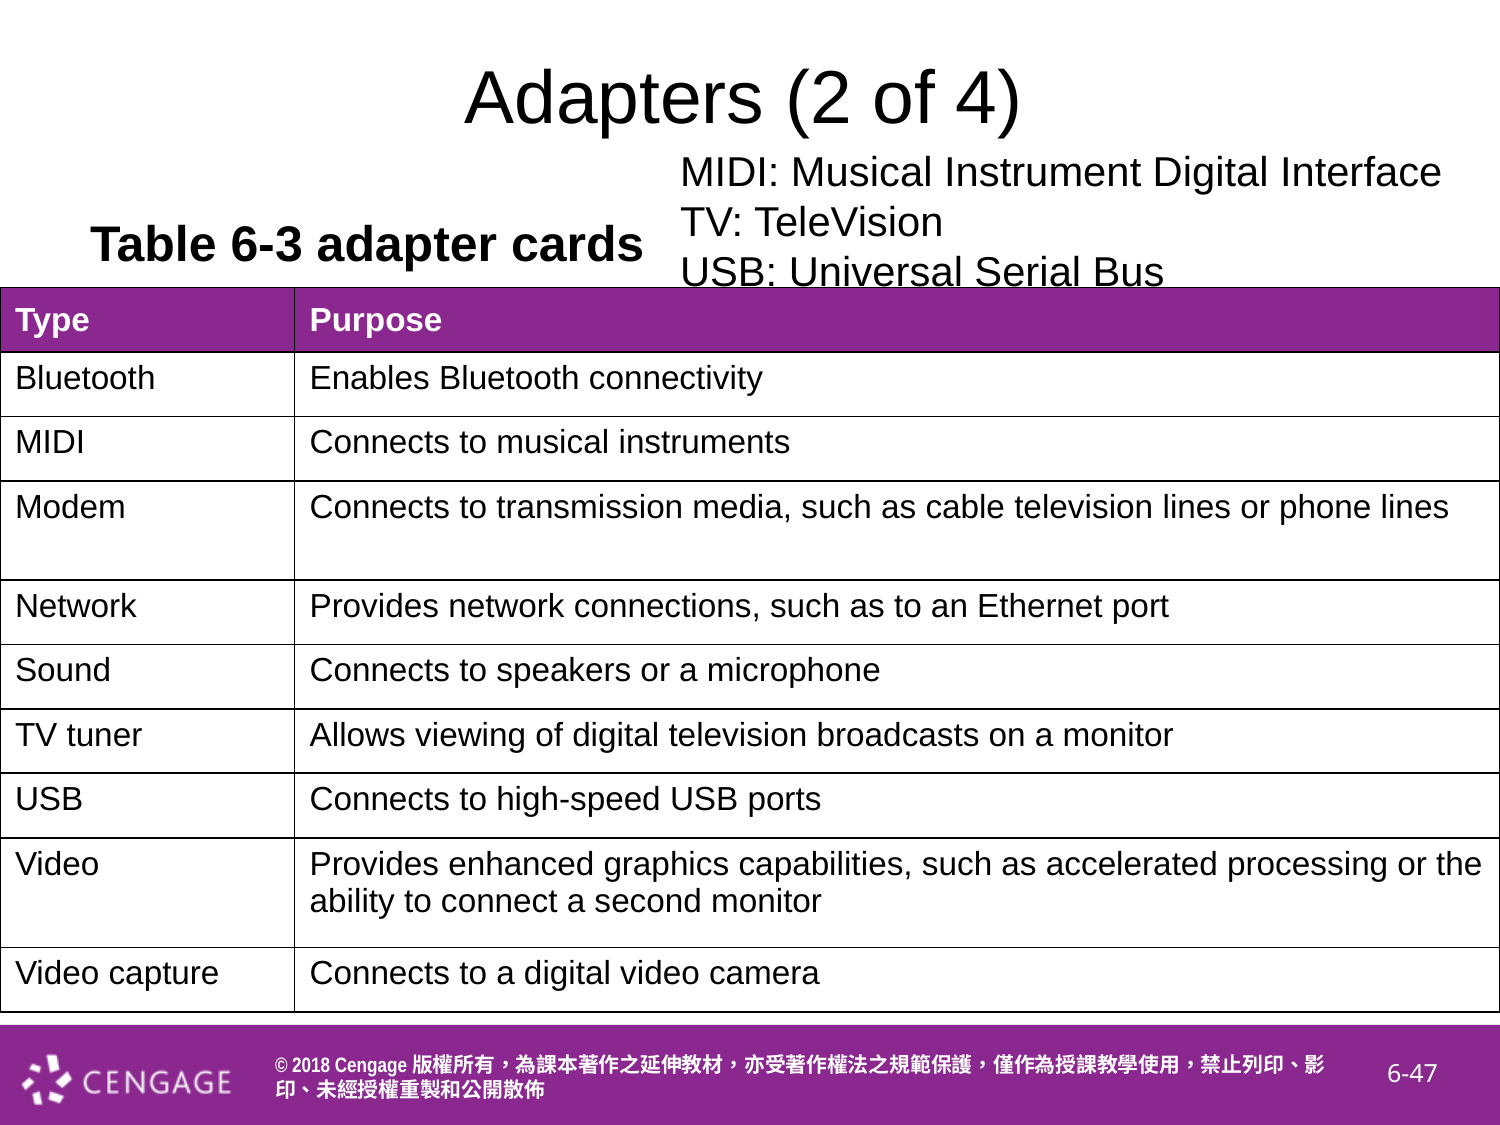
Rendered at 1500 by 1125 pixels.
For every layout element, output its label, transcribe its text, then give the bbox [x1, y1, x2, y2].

table_cell Connects to a digital video camera [295, 948, 1499, 1011]
list Table 6-3 adapter cards [75, 203, 665, 287]
table_cell Network [1, 581, 294, 644]
table_cell MIDI [1, 417, 294, 480]
table_cell Provides network connections, such as to an Ethernet port [295, 581, 1499, 644]
table_cell Connects to transmission media, such as cable television lines or phone lines [295, 482, 1499, 579]
title Adapters (2 of 4) [37, 0, 1450, 188]
table_cell Bluetooth [1, 353, 294, 416]
table_cell Enables Bluetooth connectivity [295, 353, 1499, 416]
table_cell Connects to musical instruments [295, 417, 1499, 480]
table_header Purpose [295, 288, 1499, 351]
table_cell Connects to high-speed USB ports [295, 774, 1499, 837]
table_cell Sound [1, 645, 294, 708]
table_cell Allows viewing of digital television broadcasts on a monitor [295, 710, 1499, 772]
table_cell Video capture [1, 948, 294, 1011]
table_cell Provides enhanced graphics capabilities, such as accelerated processing or the ability to connect a second monitor [295, 839, 1499, 947]
table_cell Video [1, 839, 294, 947]
table_cell TV tuner [1, 710, 294, 772]
table_cell Connects to speakers or a microphone [295, 645, 1499, 708]
text_box MIDI: Musical Instrument Digital Interface TV: TeleVision USB: Universal Serial Bus [665, 137, 1458, 303]
table_cell USB [1, 774, 294, 837]
table_header Type [1, 288, 294, 351]
picture [12, 1045, 236, 1113]
table_cell Modem [1, 482, 294, 579]
